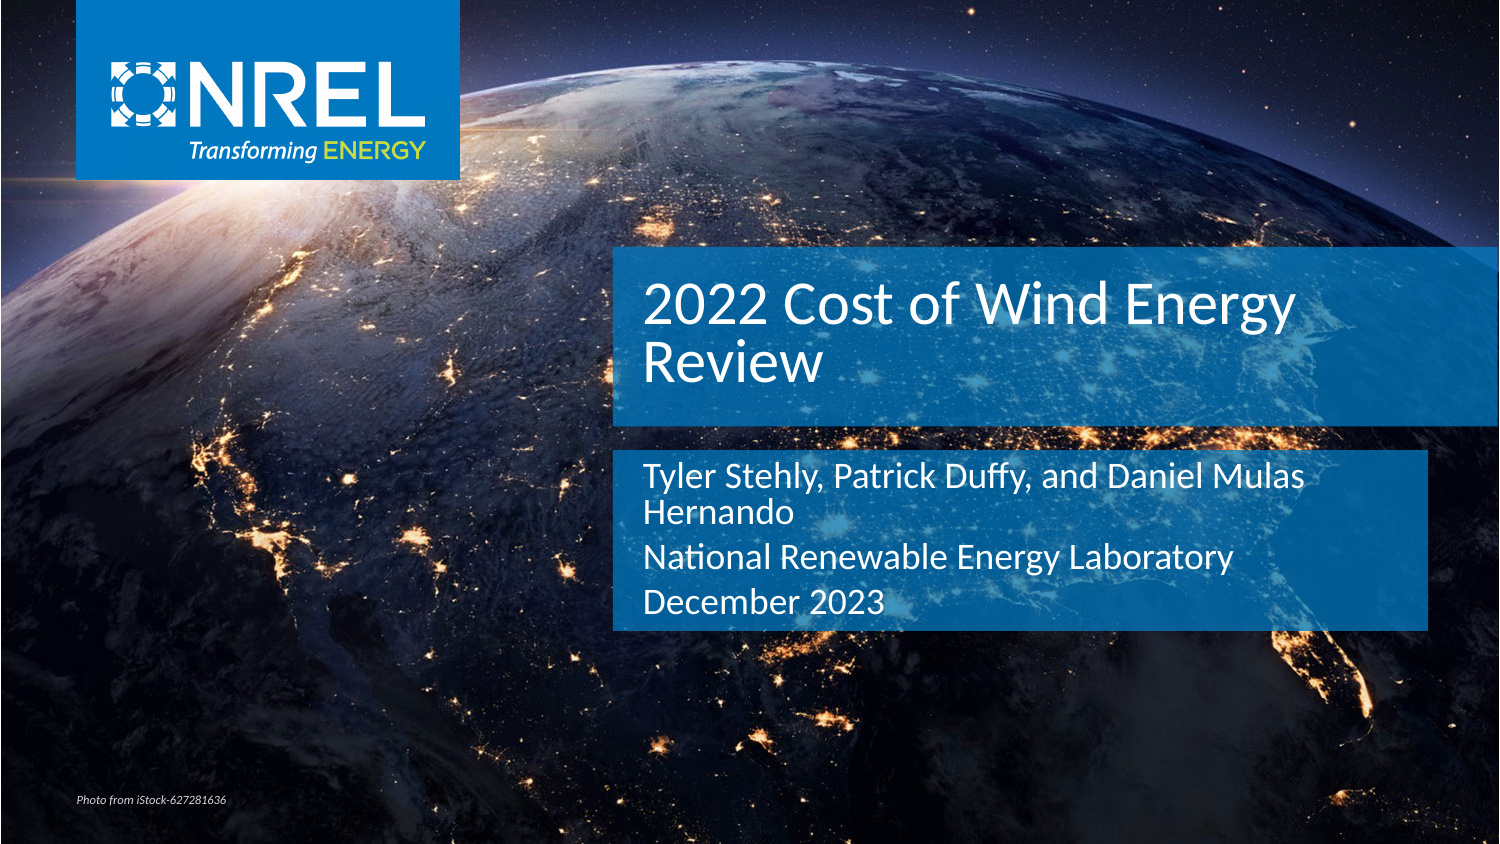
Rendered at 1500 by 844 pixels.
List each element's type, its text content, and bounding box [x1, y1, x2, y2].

list 2022 Cost of Wind Energy Review [612, 246, 1498, 427]
picture [1, 0, 1499, 844]
list Tyler Stehly, Patrick Duffy, and Daniel Mulas Hernando National Renewable Energy Laboratory December 2023 [612, 450, 1429, 631]
